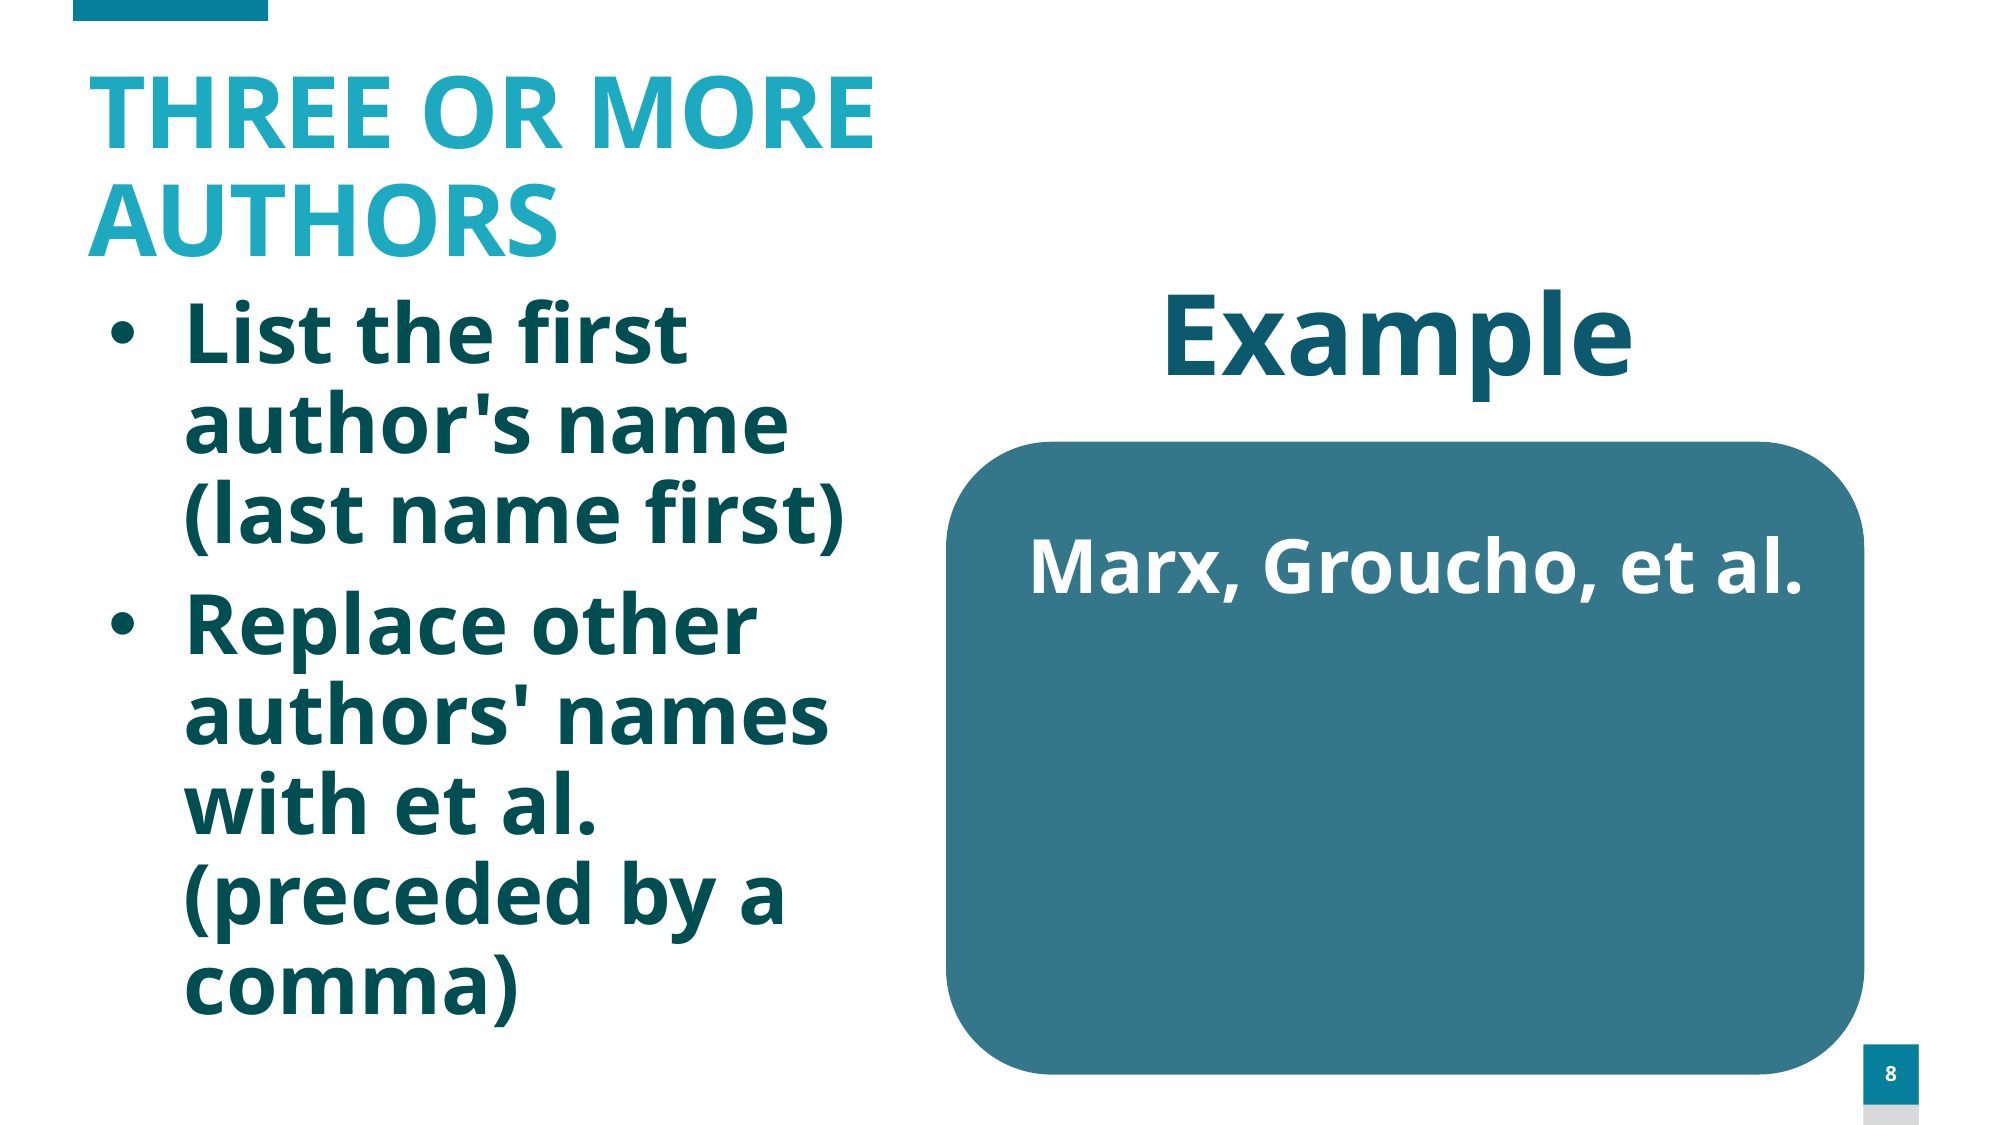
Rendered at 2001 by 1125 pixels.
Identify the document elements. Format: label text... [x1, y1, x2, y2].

title THREE OR MORE AUTHORS [73, 108, 1344, 233]
text_box Marx, Groucho, et al. [1013, 521, 1833, 619]
list List the first author's name (last name first) Replace other authors' names with et al. (preceded by a comma) [93, 284, 922, 340]
text_box [946, 441, 1865, 1075]
text_box [1863, 1044, 1920, 1125]
text_box Example [946, 270, 1849, 368]
text_box 8 [1863, 1044, 1919, 1105]
